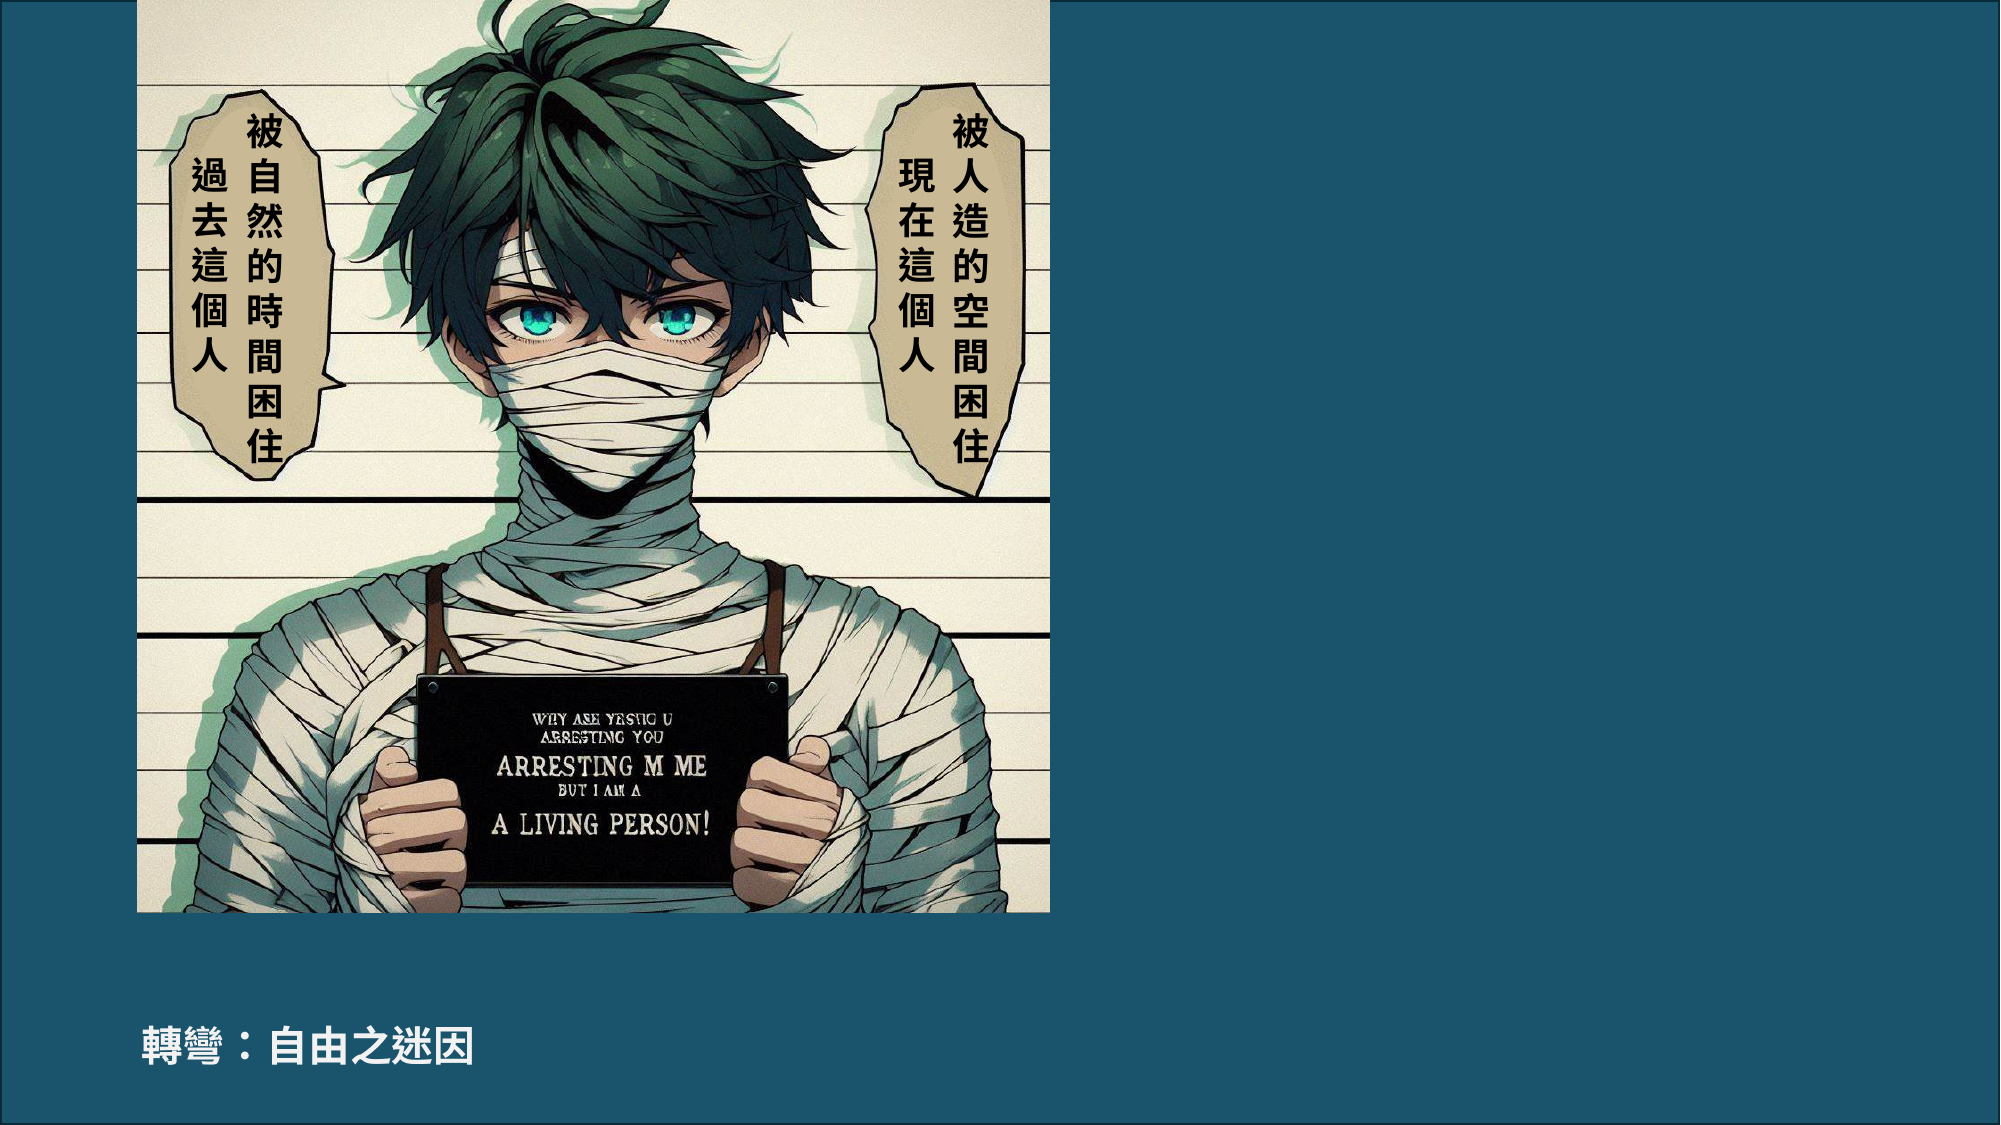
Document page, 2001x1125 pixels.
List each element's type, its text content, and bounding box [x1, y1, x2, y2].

text_box [0, 0, 2000, 1125]
picture [136, 0, 1051, 913]
title 轉彎：自由之迷因 [126, 998, 1852, 1099]
